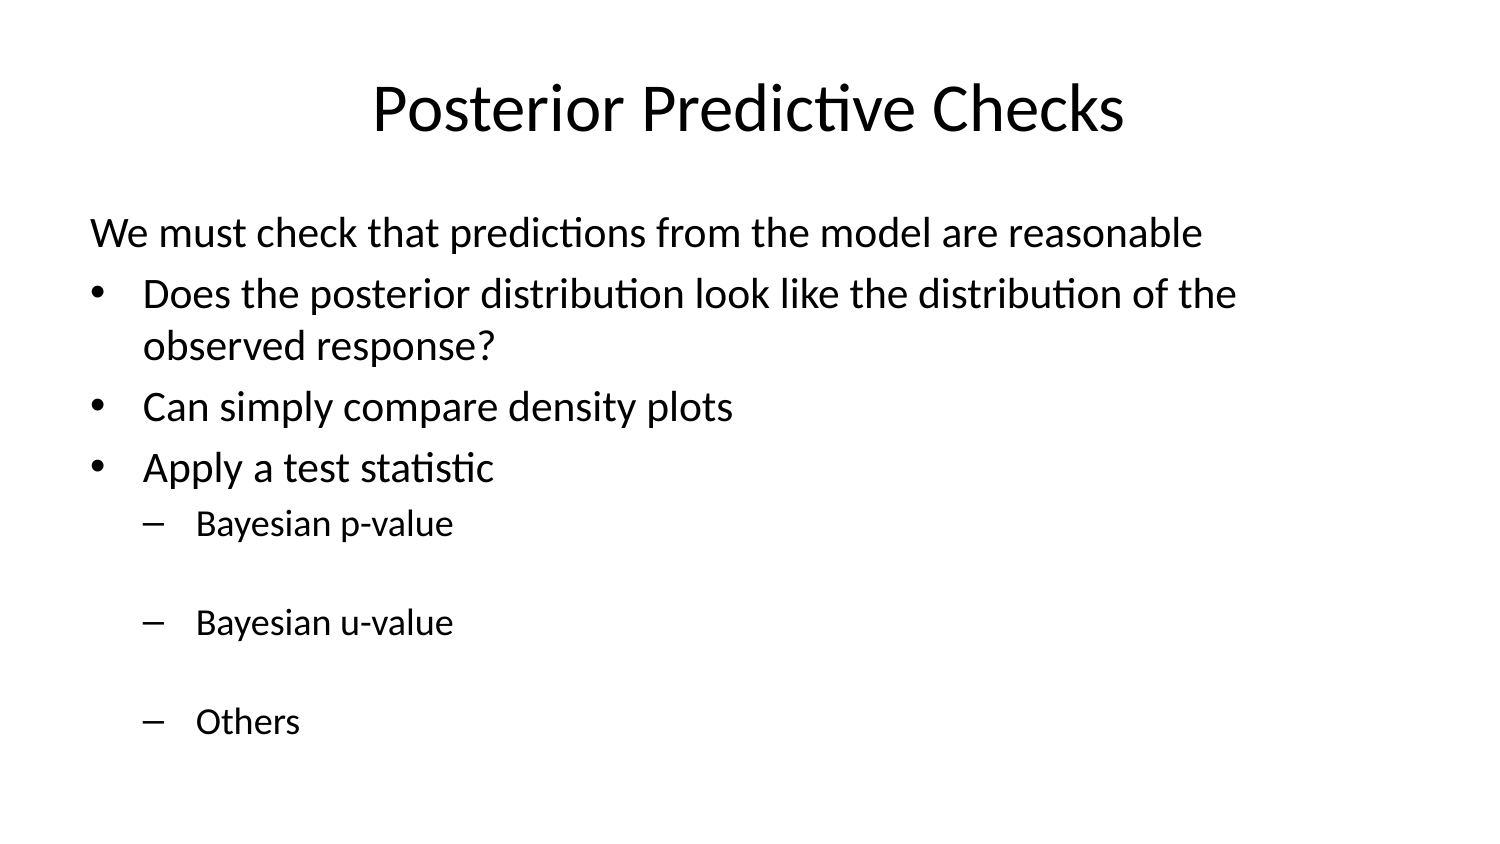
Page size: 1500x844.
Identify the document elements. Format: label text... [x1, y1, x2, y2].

title Posterior Predictive Checks [75, 33, 1425, 175]
